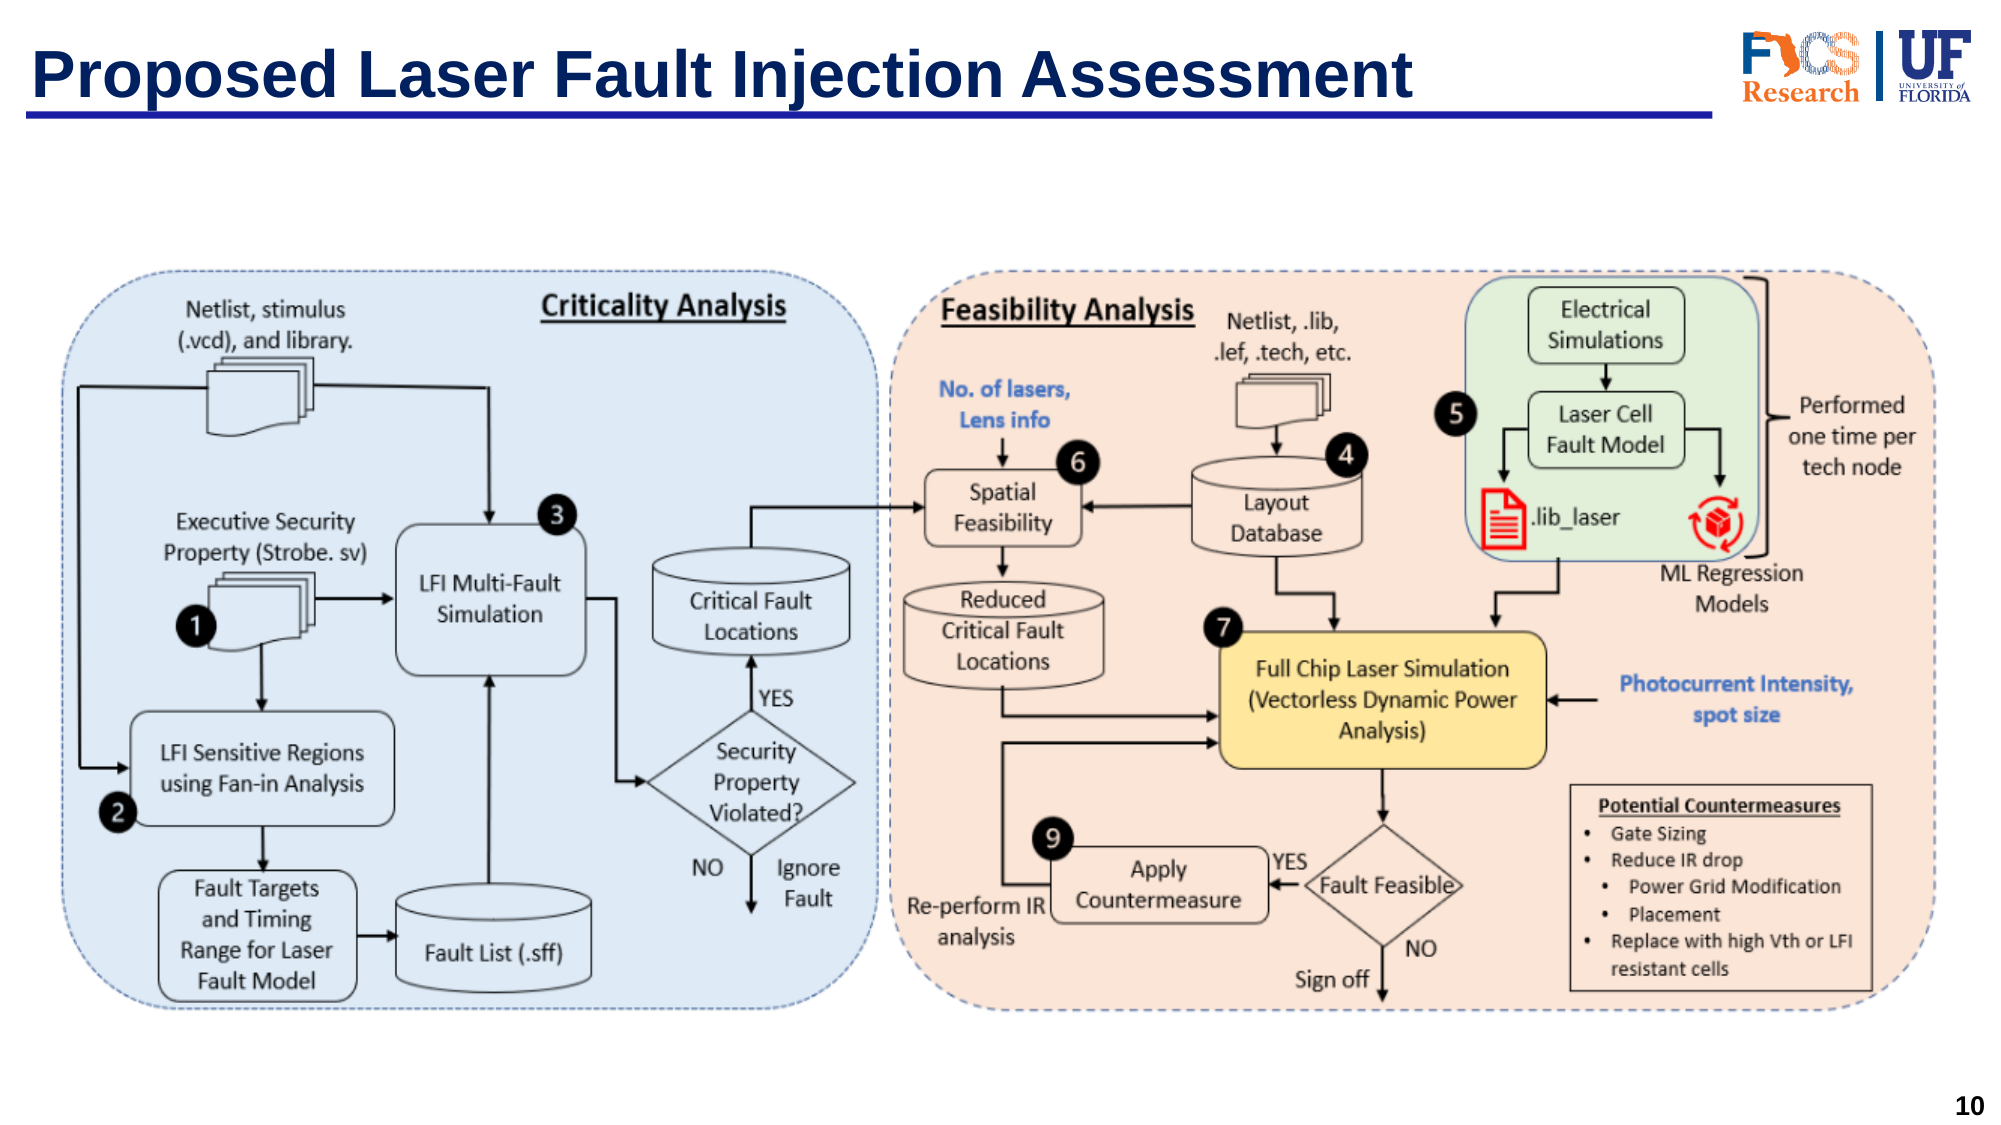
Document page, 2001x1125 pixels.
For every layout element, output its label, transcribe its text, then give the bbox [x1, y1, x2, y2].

picture [1899, 30, 1971, 102]
picture [50, 246, 1950, 1023]
text_box 10 [1590, 1081, 2000, 1125]
text_box Proposed Laser Fault Injection Assessment [10, 0, 1665, 142]
